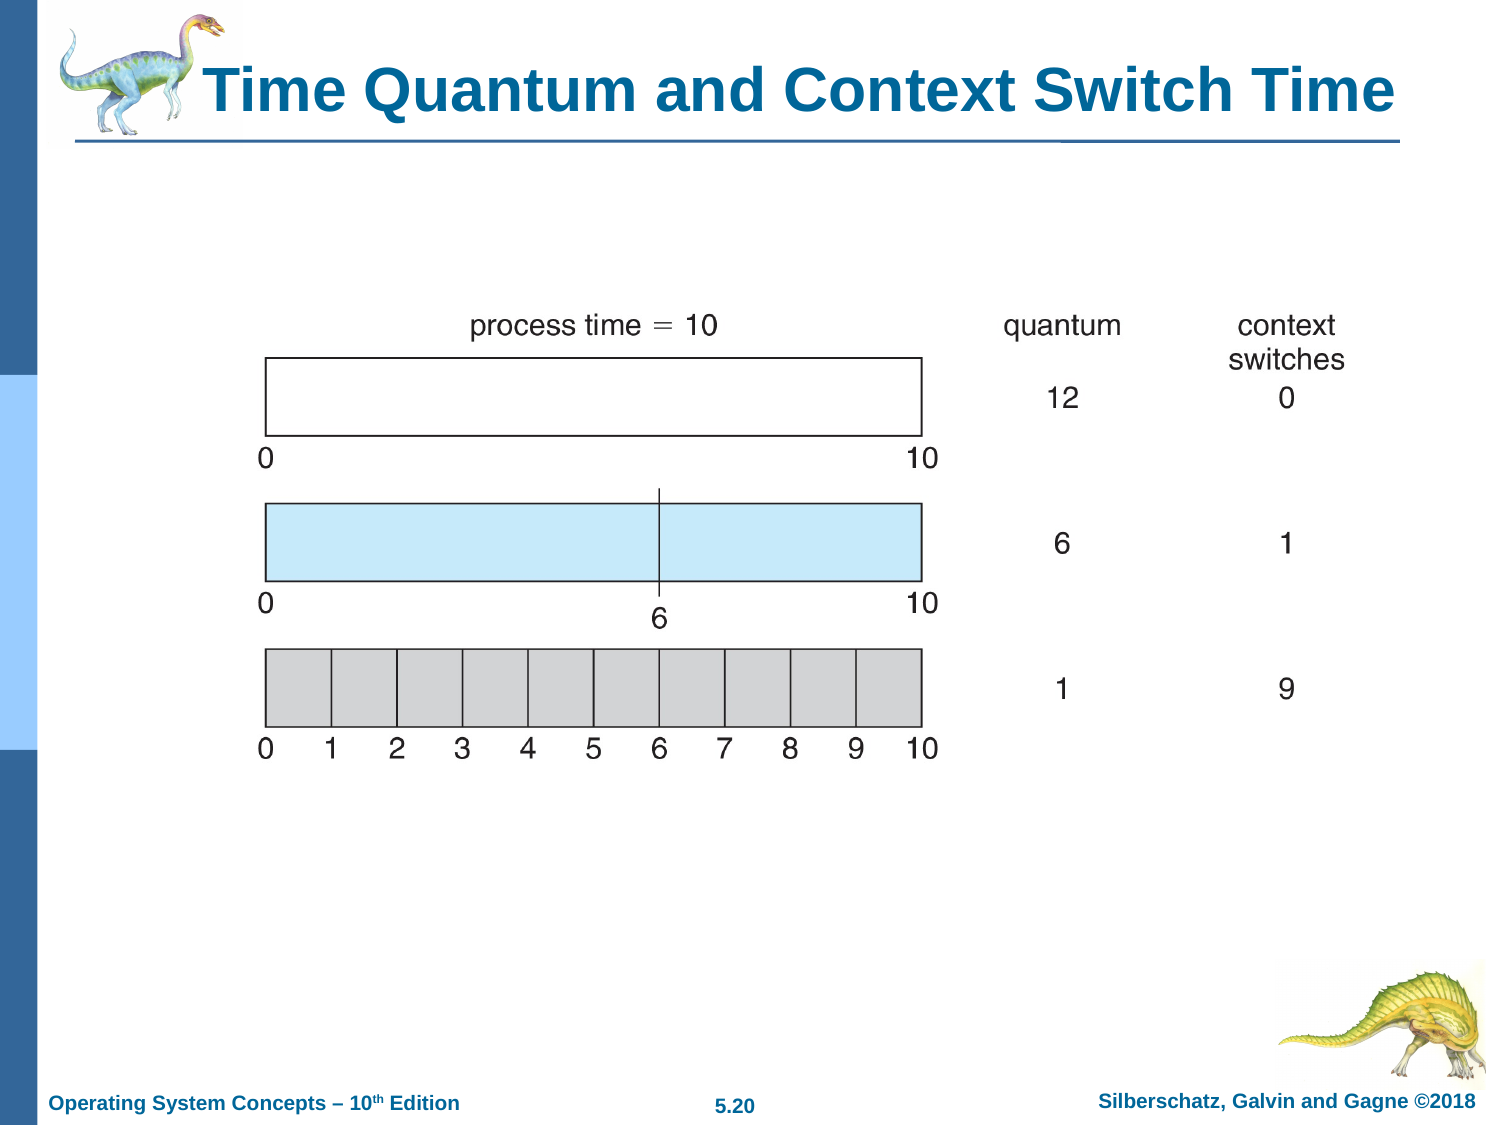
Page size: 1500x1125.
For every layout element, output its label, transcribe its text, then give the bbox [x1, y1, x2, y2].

picture [257, 309, 1346, 765]
picture [1275, 959, 1486, 1090]
picture [46, 0, 243, 149]
title Time Quantum and Context Switch Time [157, 45, 1442, 132]
